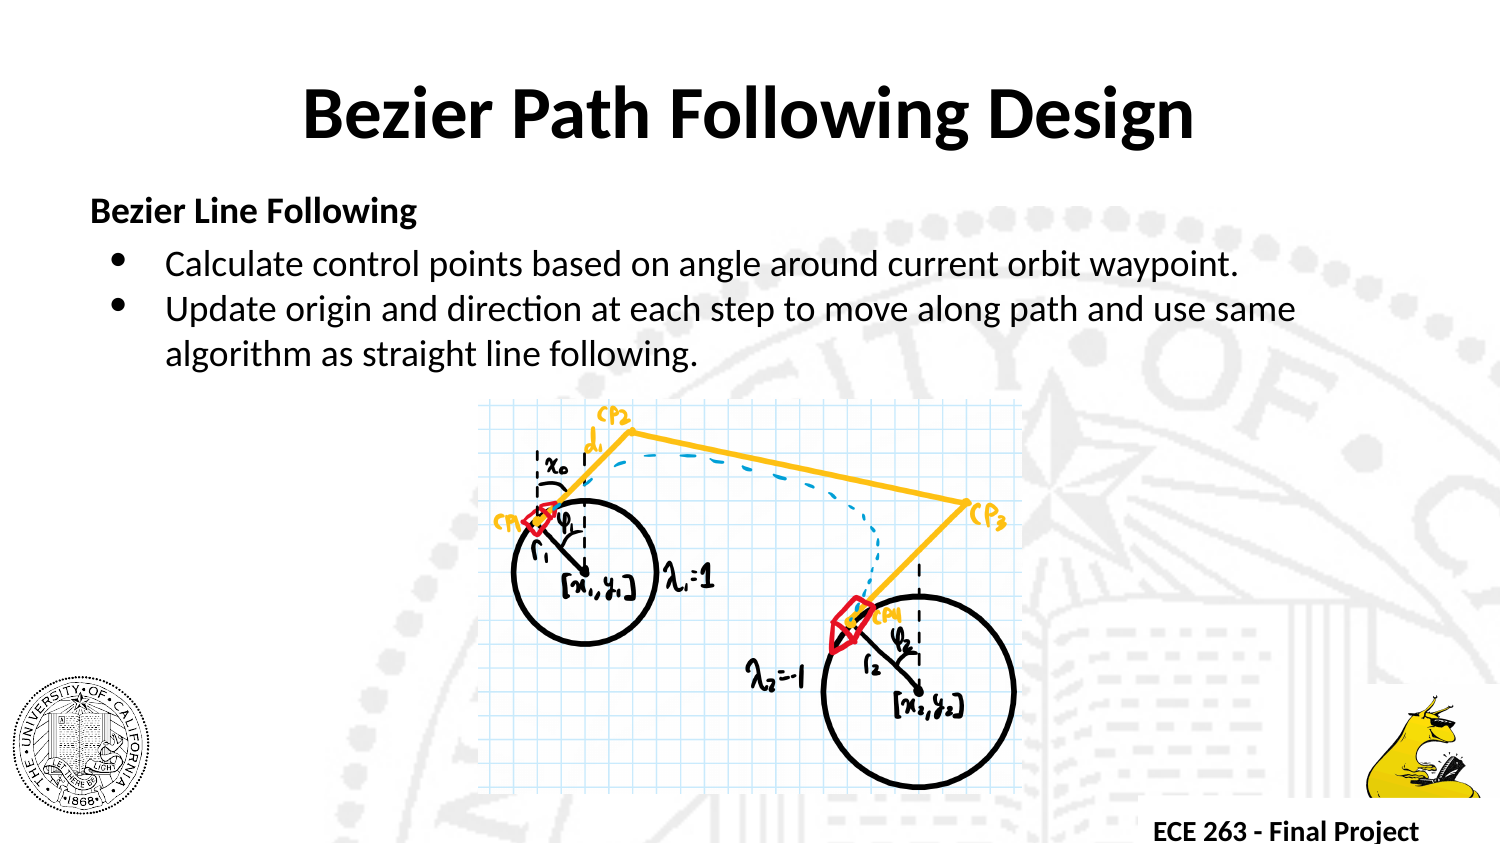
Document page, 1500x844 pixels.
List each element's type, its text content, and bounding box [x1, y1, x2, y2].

title Bezier Path Following Design [0, 38, 1500, 179]
picture [12, 676, 150, 815]
picture [324, 206, 1500, 843]
list Bezier Line Following Calculate control points based on angle around current orbit waypoint. Update origin and direction at each step to move along path and use same algorithm as straight line following. [75, 178, 1425, 400]
text_box ECE 263 - Final Project [1138, 797, 1500, 844]
